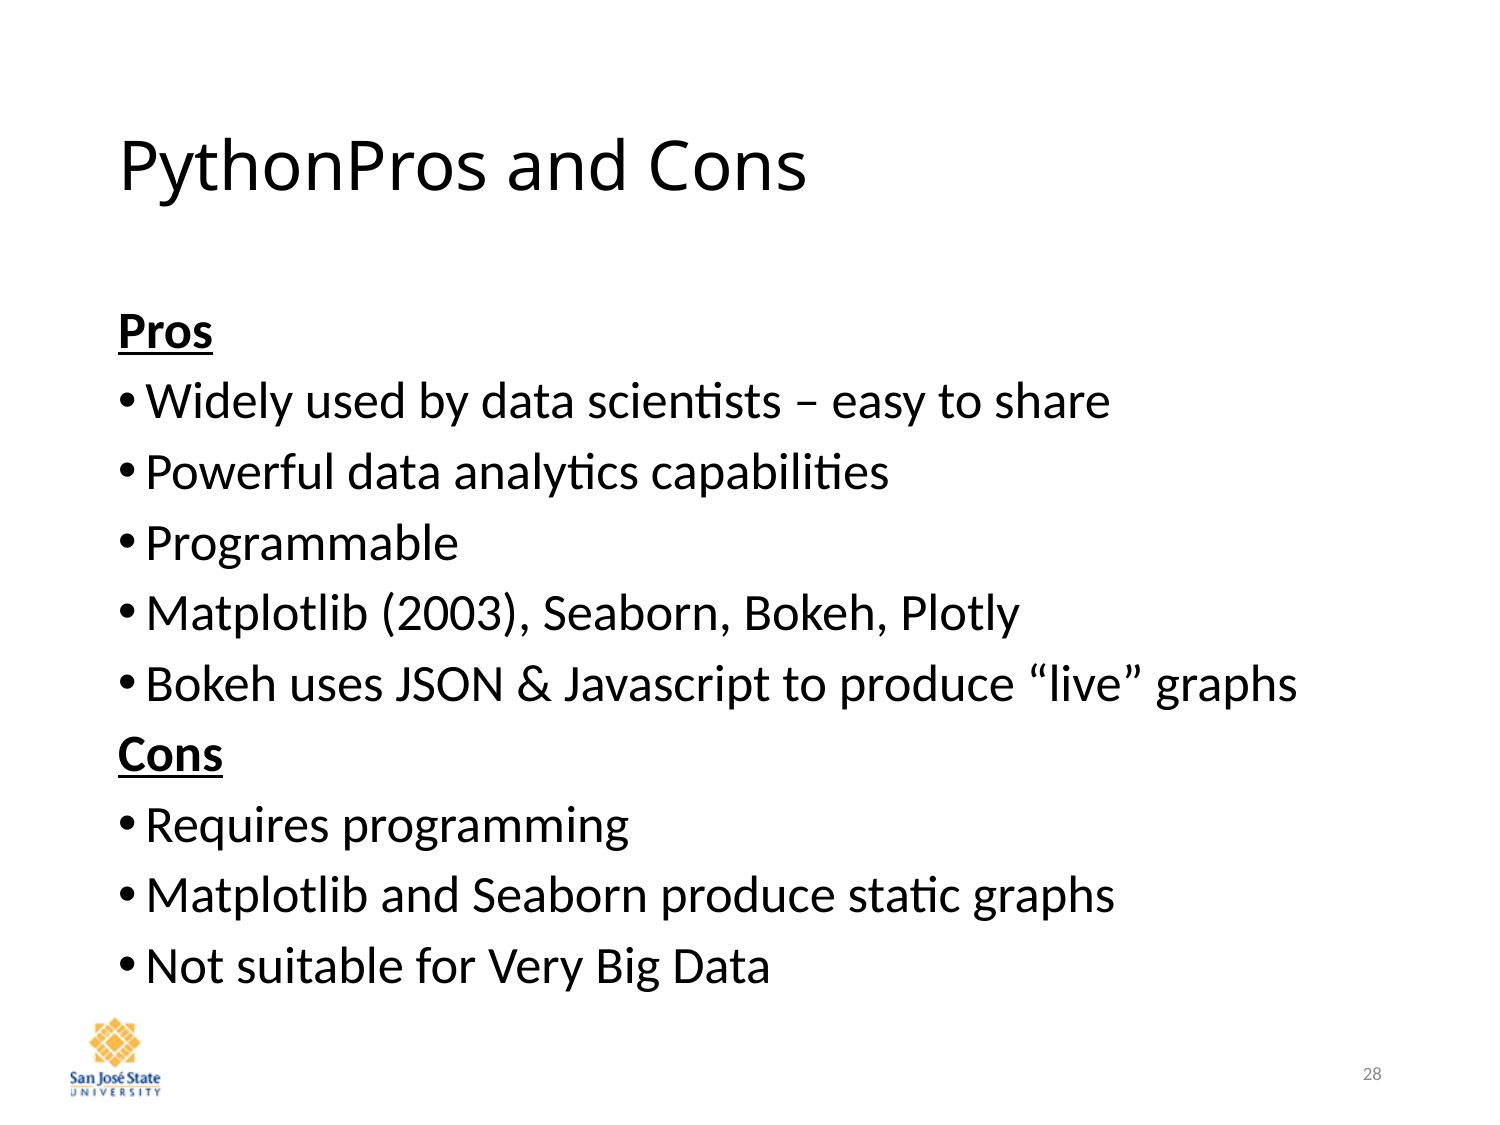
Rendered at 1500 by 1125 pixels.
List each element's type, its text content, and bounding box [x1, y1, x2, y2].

title PythonPros and Cons [103, 59, 1397, 278]
list Pros Widely used by data scientists – easy to share Powerful data analytics capabilities Programmable Matplotlib (2003), Seaborn, Bokeh, Plotly Bokeh uses JSON & Javascript to produce “live” graphs Cons Requires programming Matplotlib and Seaborn produce static graphs Not suitable for Very Big Data [103, 295, 1397, 1010]
slide_number 28 [1059, 1042, 1397, 1103]
picture [60, 1012, 166, 1112]
